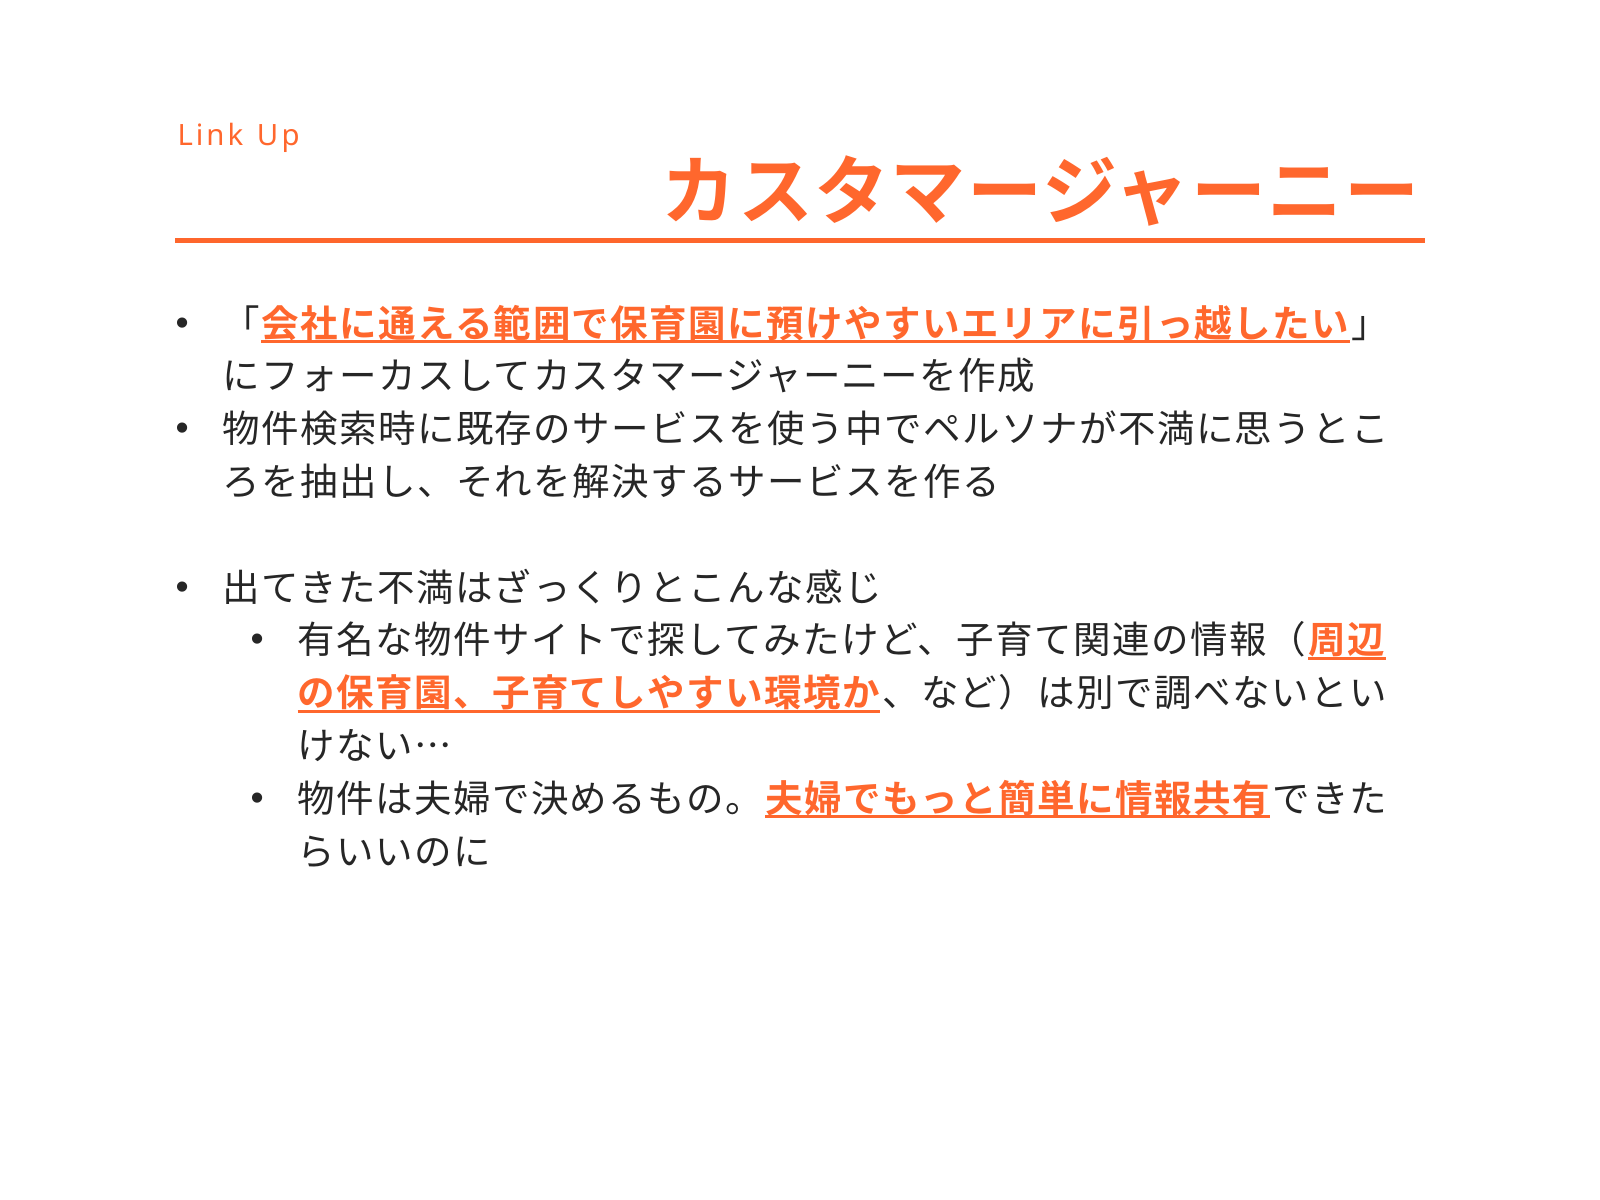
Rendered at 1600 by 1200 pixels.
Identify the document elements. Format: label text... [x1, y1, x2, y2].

text_box 「会社に通える範囲で保育園に預けやすいエリアに引っ越したい」にフォーカスしてカスタマージャーニーを作成 物件検索時に既存のサービスを使う中でペルソナが不満に思うところを抽出し、それを解決するサービスを作る 出てきた不満はざっくりとこんな感じ 有名な物件サイトで探してみたけど、子育て関連の情報（周辺の保育園、子育てしやすい環境か、など）は別で調べないといけない… 物件は夫婦で決めるもの。夫婦でもっと簡単に情報共有できたらいいのに [175, 291, 1423, 926]
text_box カスタマージャーニー [597, 131, 1420, 234]
text_box Link Up [177, 109, 762, 152]
picture [175, 238, 1425, 244]
